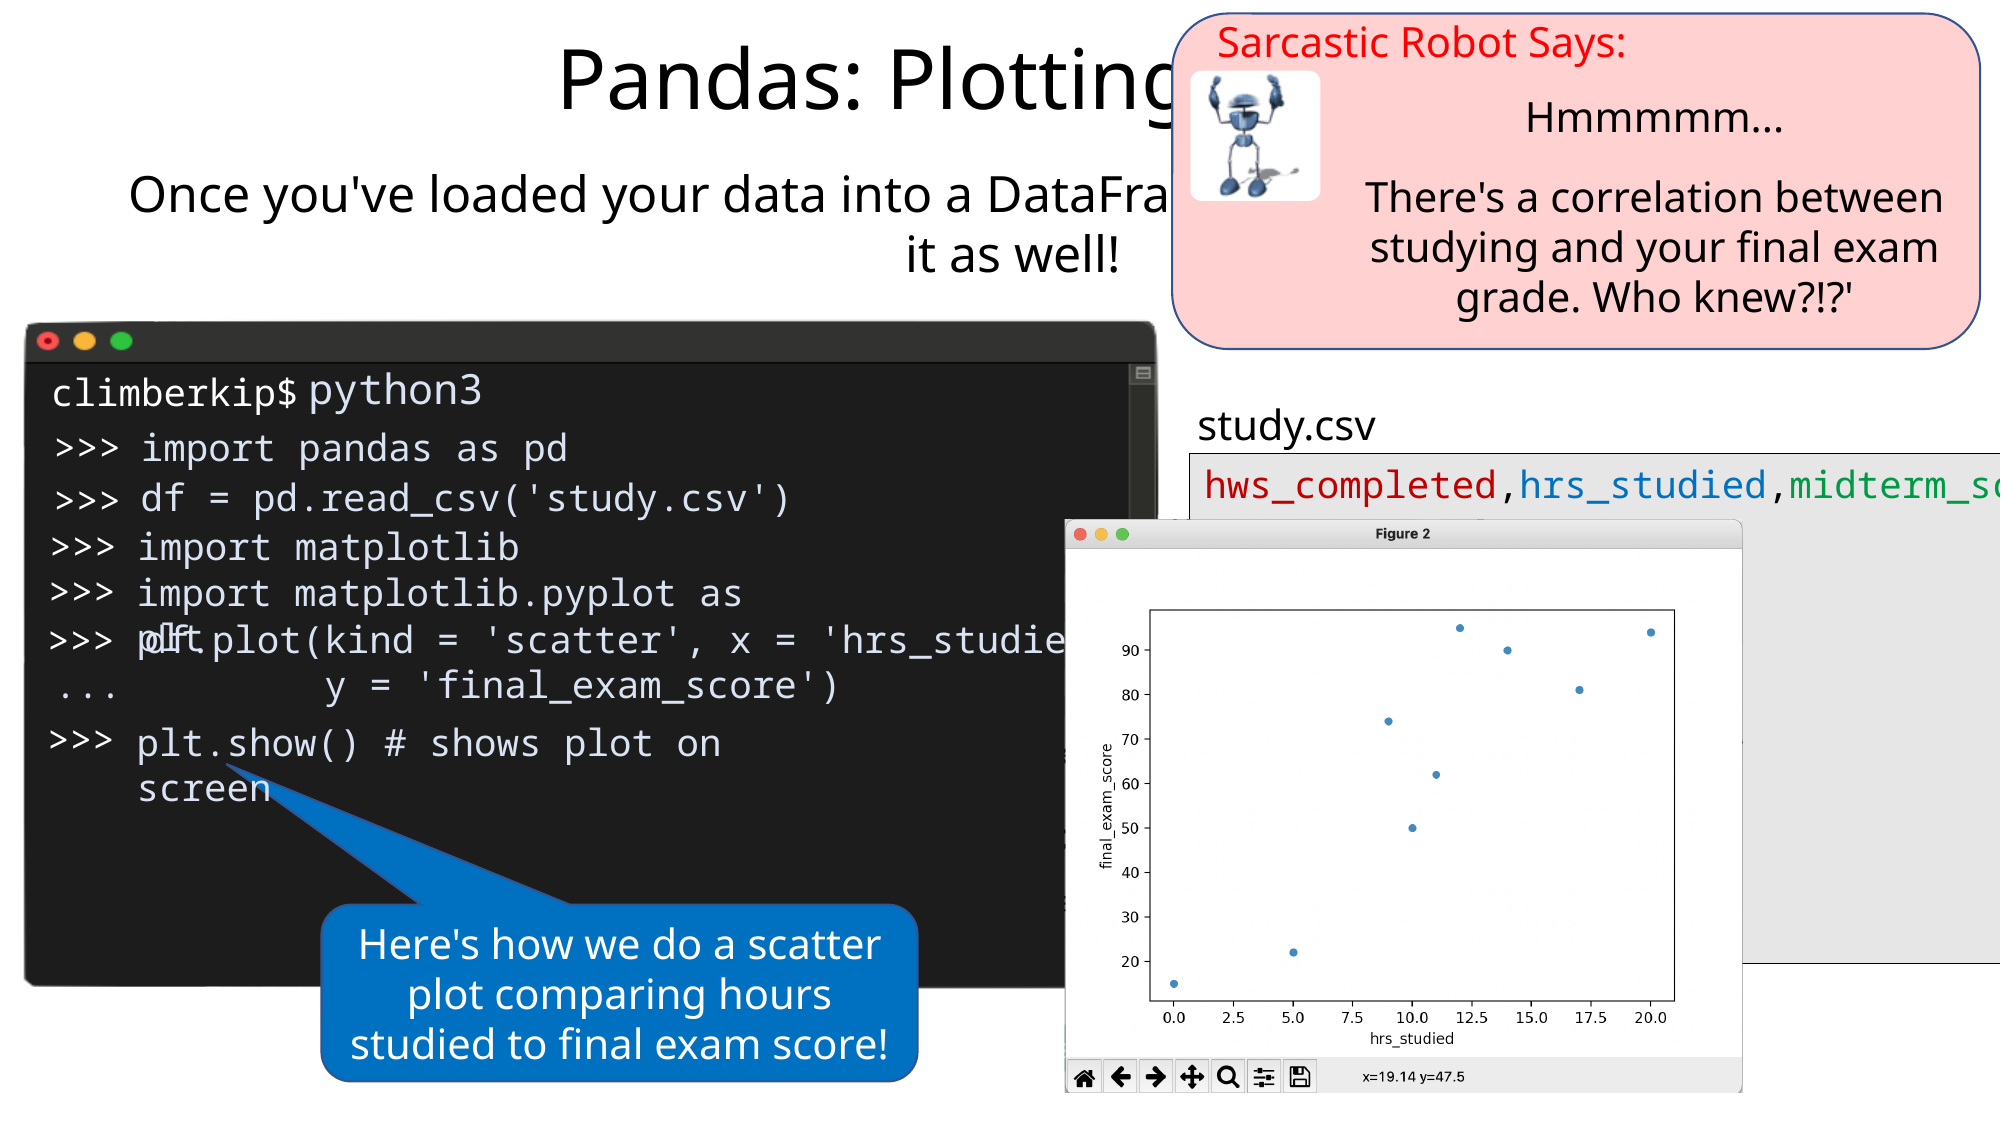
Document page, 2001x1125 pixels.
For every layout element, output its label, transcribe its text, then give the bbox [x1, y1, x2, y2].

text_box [19, 317, 1164, 993]
text_box Pandas: Plotting Data [41, 18, 1172, 134]
picture [1064, 519, 1743, 1093]
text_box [1182, 391, 2000, 924]
text_box Here's how we do a scatter plot comparing hours studied to final exam score! [320, 993, 919, 1083]
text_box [1172, 8, 1981, 349]
text_box Once you've loaded your data into a DataFrame, you can ask Pandas to plot it as well! [92, 155, 1171, 291]
